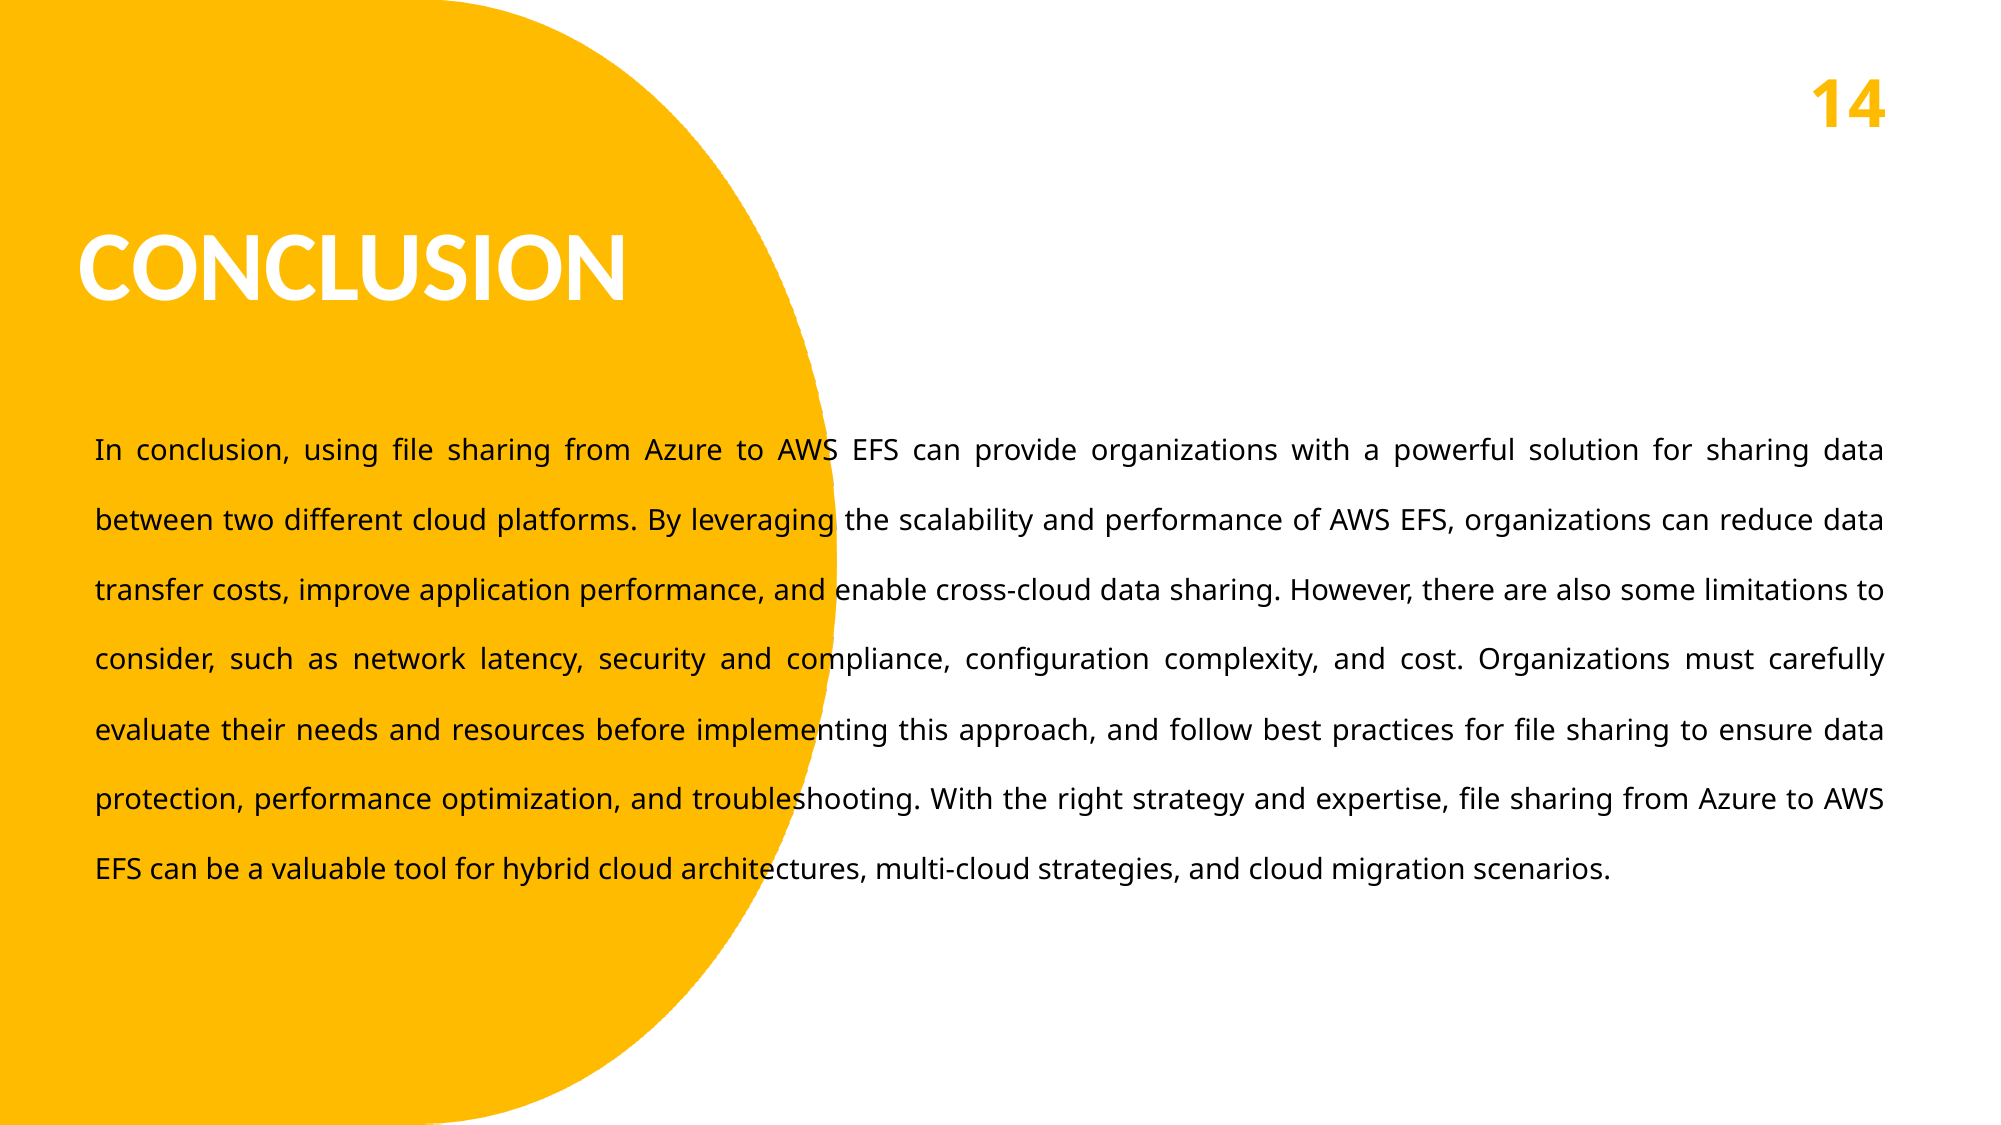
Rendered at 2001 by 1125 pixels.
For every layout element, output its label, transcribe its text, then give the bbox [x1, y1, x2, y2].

text_box 14 [1746, 53, 1902, 149]
text_box In conclusion, using file sharing from Azure to AWS EFS can provide organizations with a powerful solution for sharing data between two different cloud platforms. By leveraging the scalability and performance of AWS EFS, organizations can reduce data transfer costs, improve application performance, and enable cross-cloud data sharing. However, there are also some limitations to consider, such as network latency, security and compliance, configuration complexity, and cost. Organizations must carefully evaluate their needs and resources before implementing this approach, and follow best practices for file sharing to ensure data protection, performance optimization, and troubleshooting. With the right strategy and expertise, file sharing from Azure to AWS EFS can be a valuable tool for hybrid cloud architectures, multi-cloud strategies, and cloud migration scenarios. [837, 388, 1902, 893]
picture [0, 0, 837, 1125]
